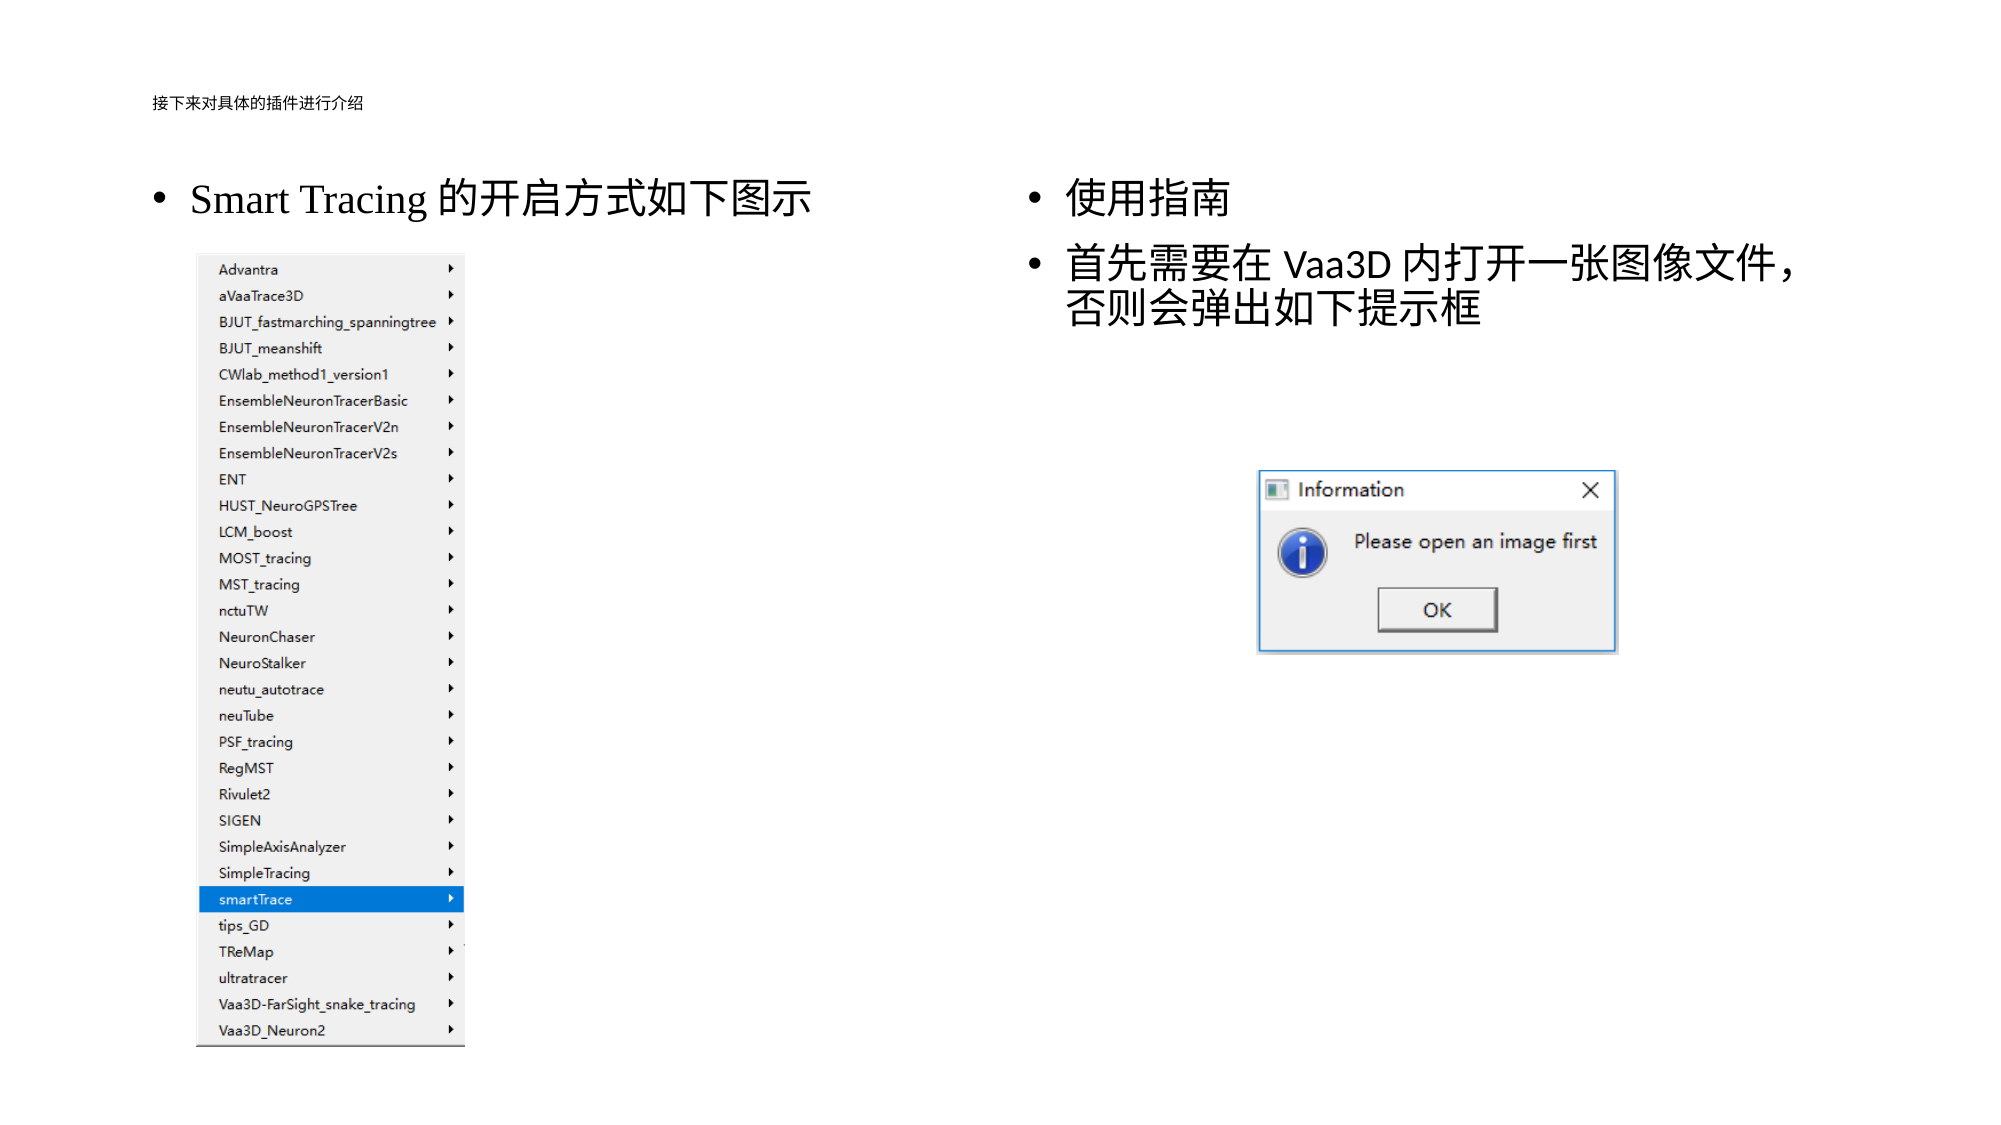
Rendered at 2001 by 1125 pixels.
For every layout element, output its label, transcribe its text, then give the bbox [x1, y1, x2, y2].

list 使用指南 首先需要在Vaa3D内打开一张图像文件，否则会弹出如下提示框 [1012, 169, 1863, 1014]
title 接下来对具体的插件进行介绍 [137, 59, 1863, 152]
picture [1256, 470, 1619, 655]
list Smart Tracing的开启方式如下图示 [137, 169, 988, 1014]
picture [196, 253, 465, 1047]
